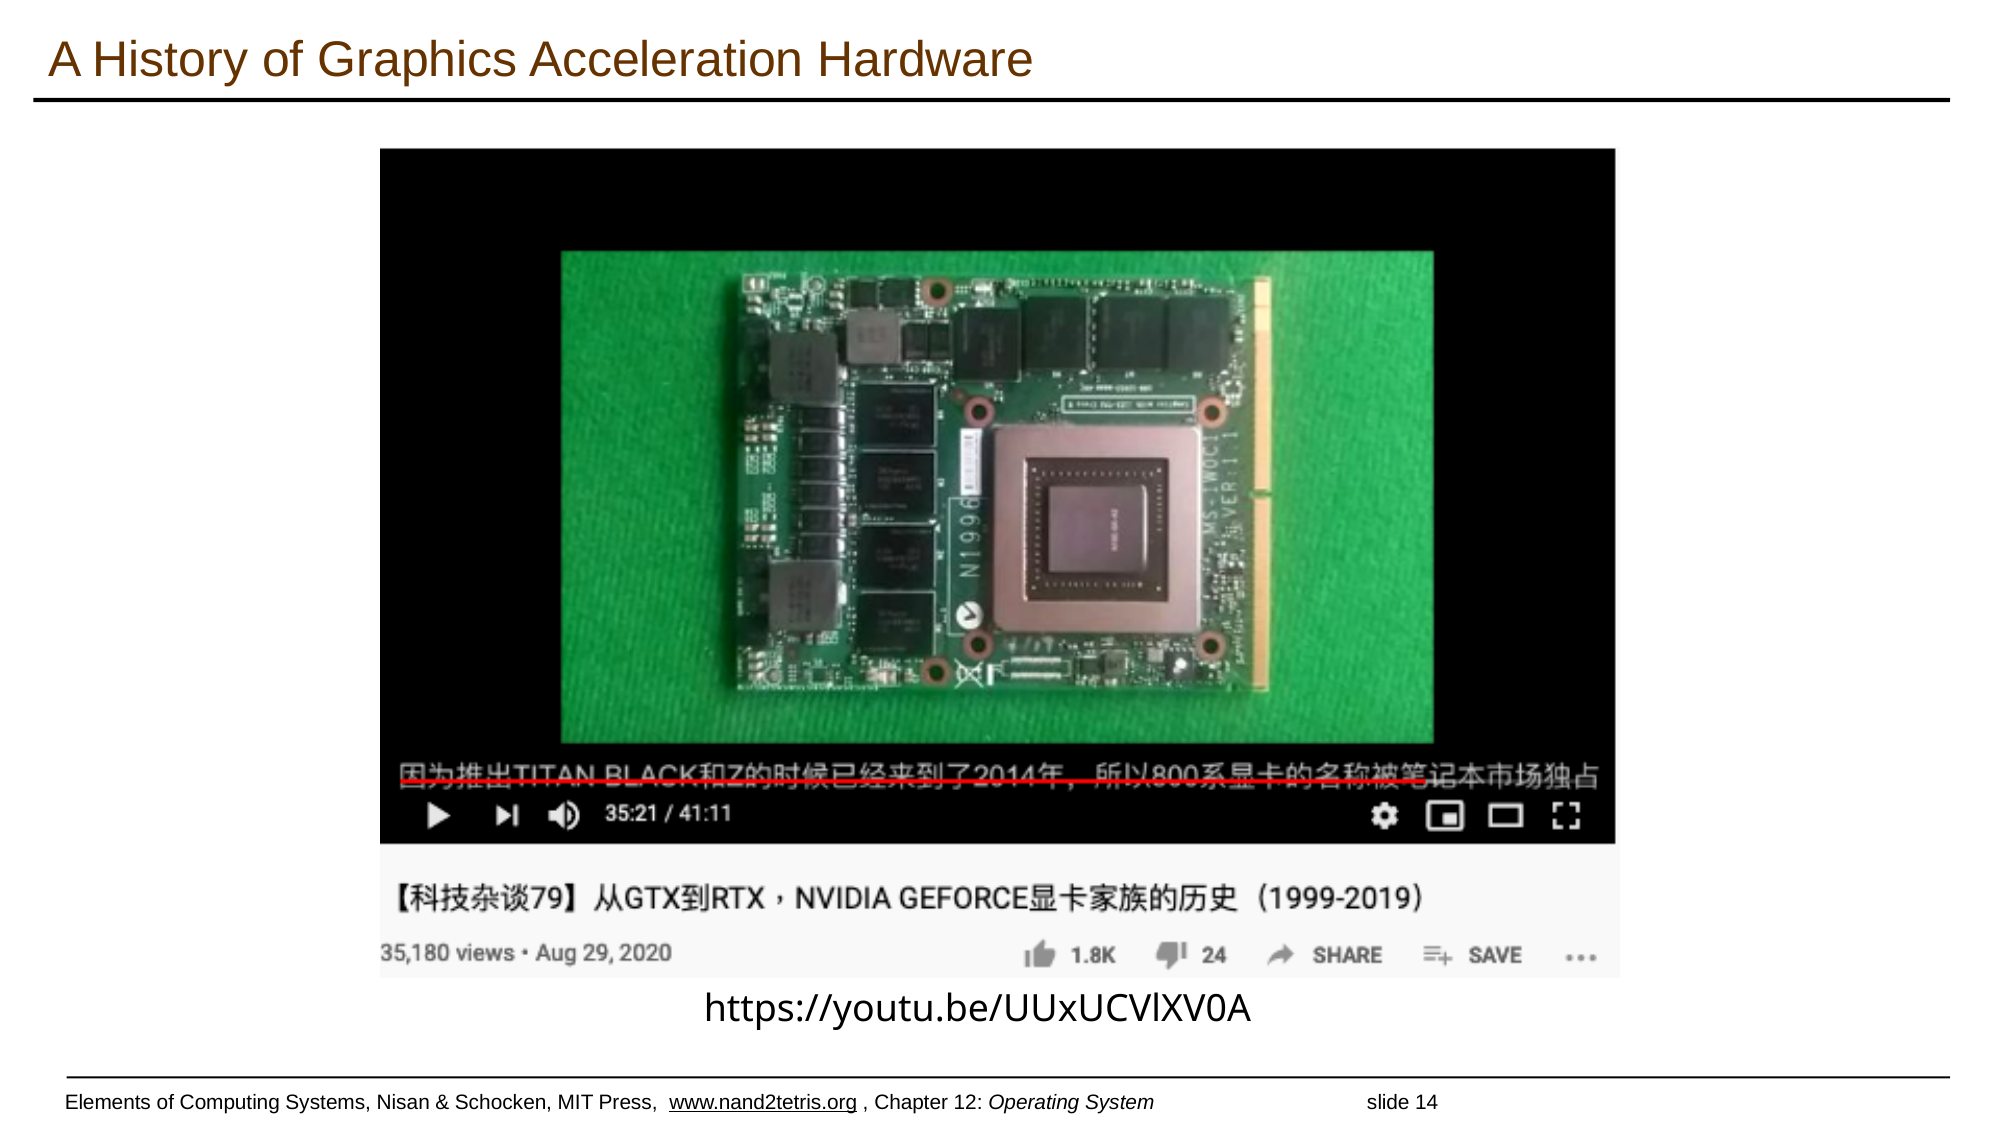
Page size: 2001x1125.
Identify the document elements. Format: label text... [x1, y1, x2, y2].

text_box https://youtu.be/UUxUCVlXV0A [688, 986, 1267, 1037]
title A History of Graphics Acceleration Hardware [33, 12, 1950, 100]
picture [379, 147, 1620, 978]
